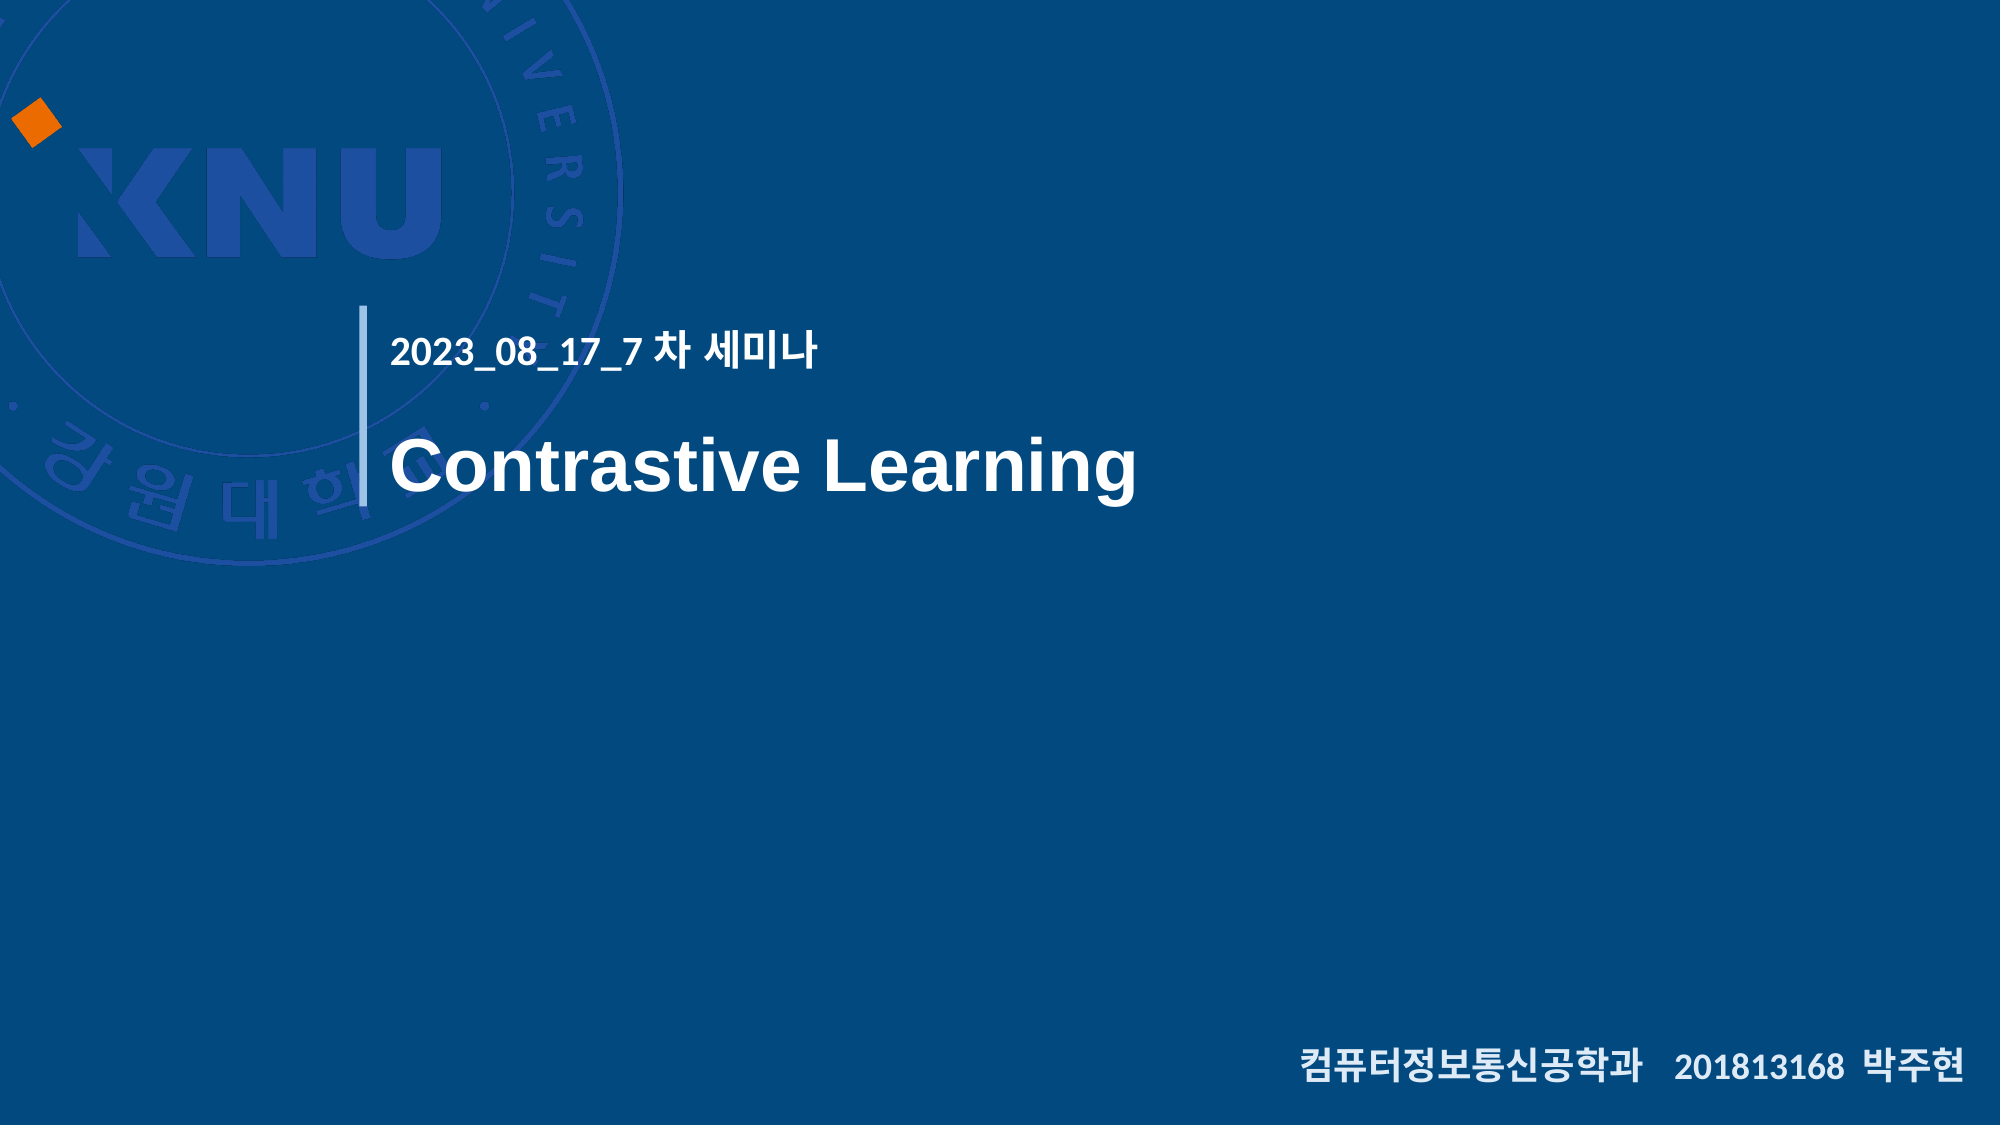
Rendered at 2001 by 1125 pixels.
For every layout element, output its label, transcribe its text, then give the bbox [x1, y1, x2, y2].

list 컴퓨터정보통신공학과 201813168 박주현 [1246, 1039, 2000, 1112]
picture [0, 0, 625, 570]
subtitle 2023_08_17_7차 세미나 [374, 305, 1875, 382]
title Contrastive Learning [374, 388, 1555, 546]
